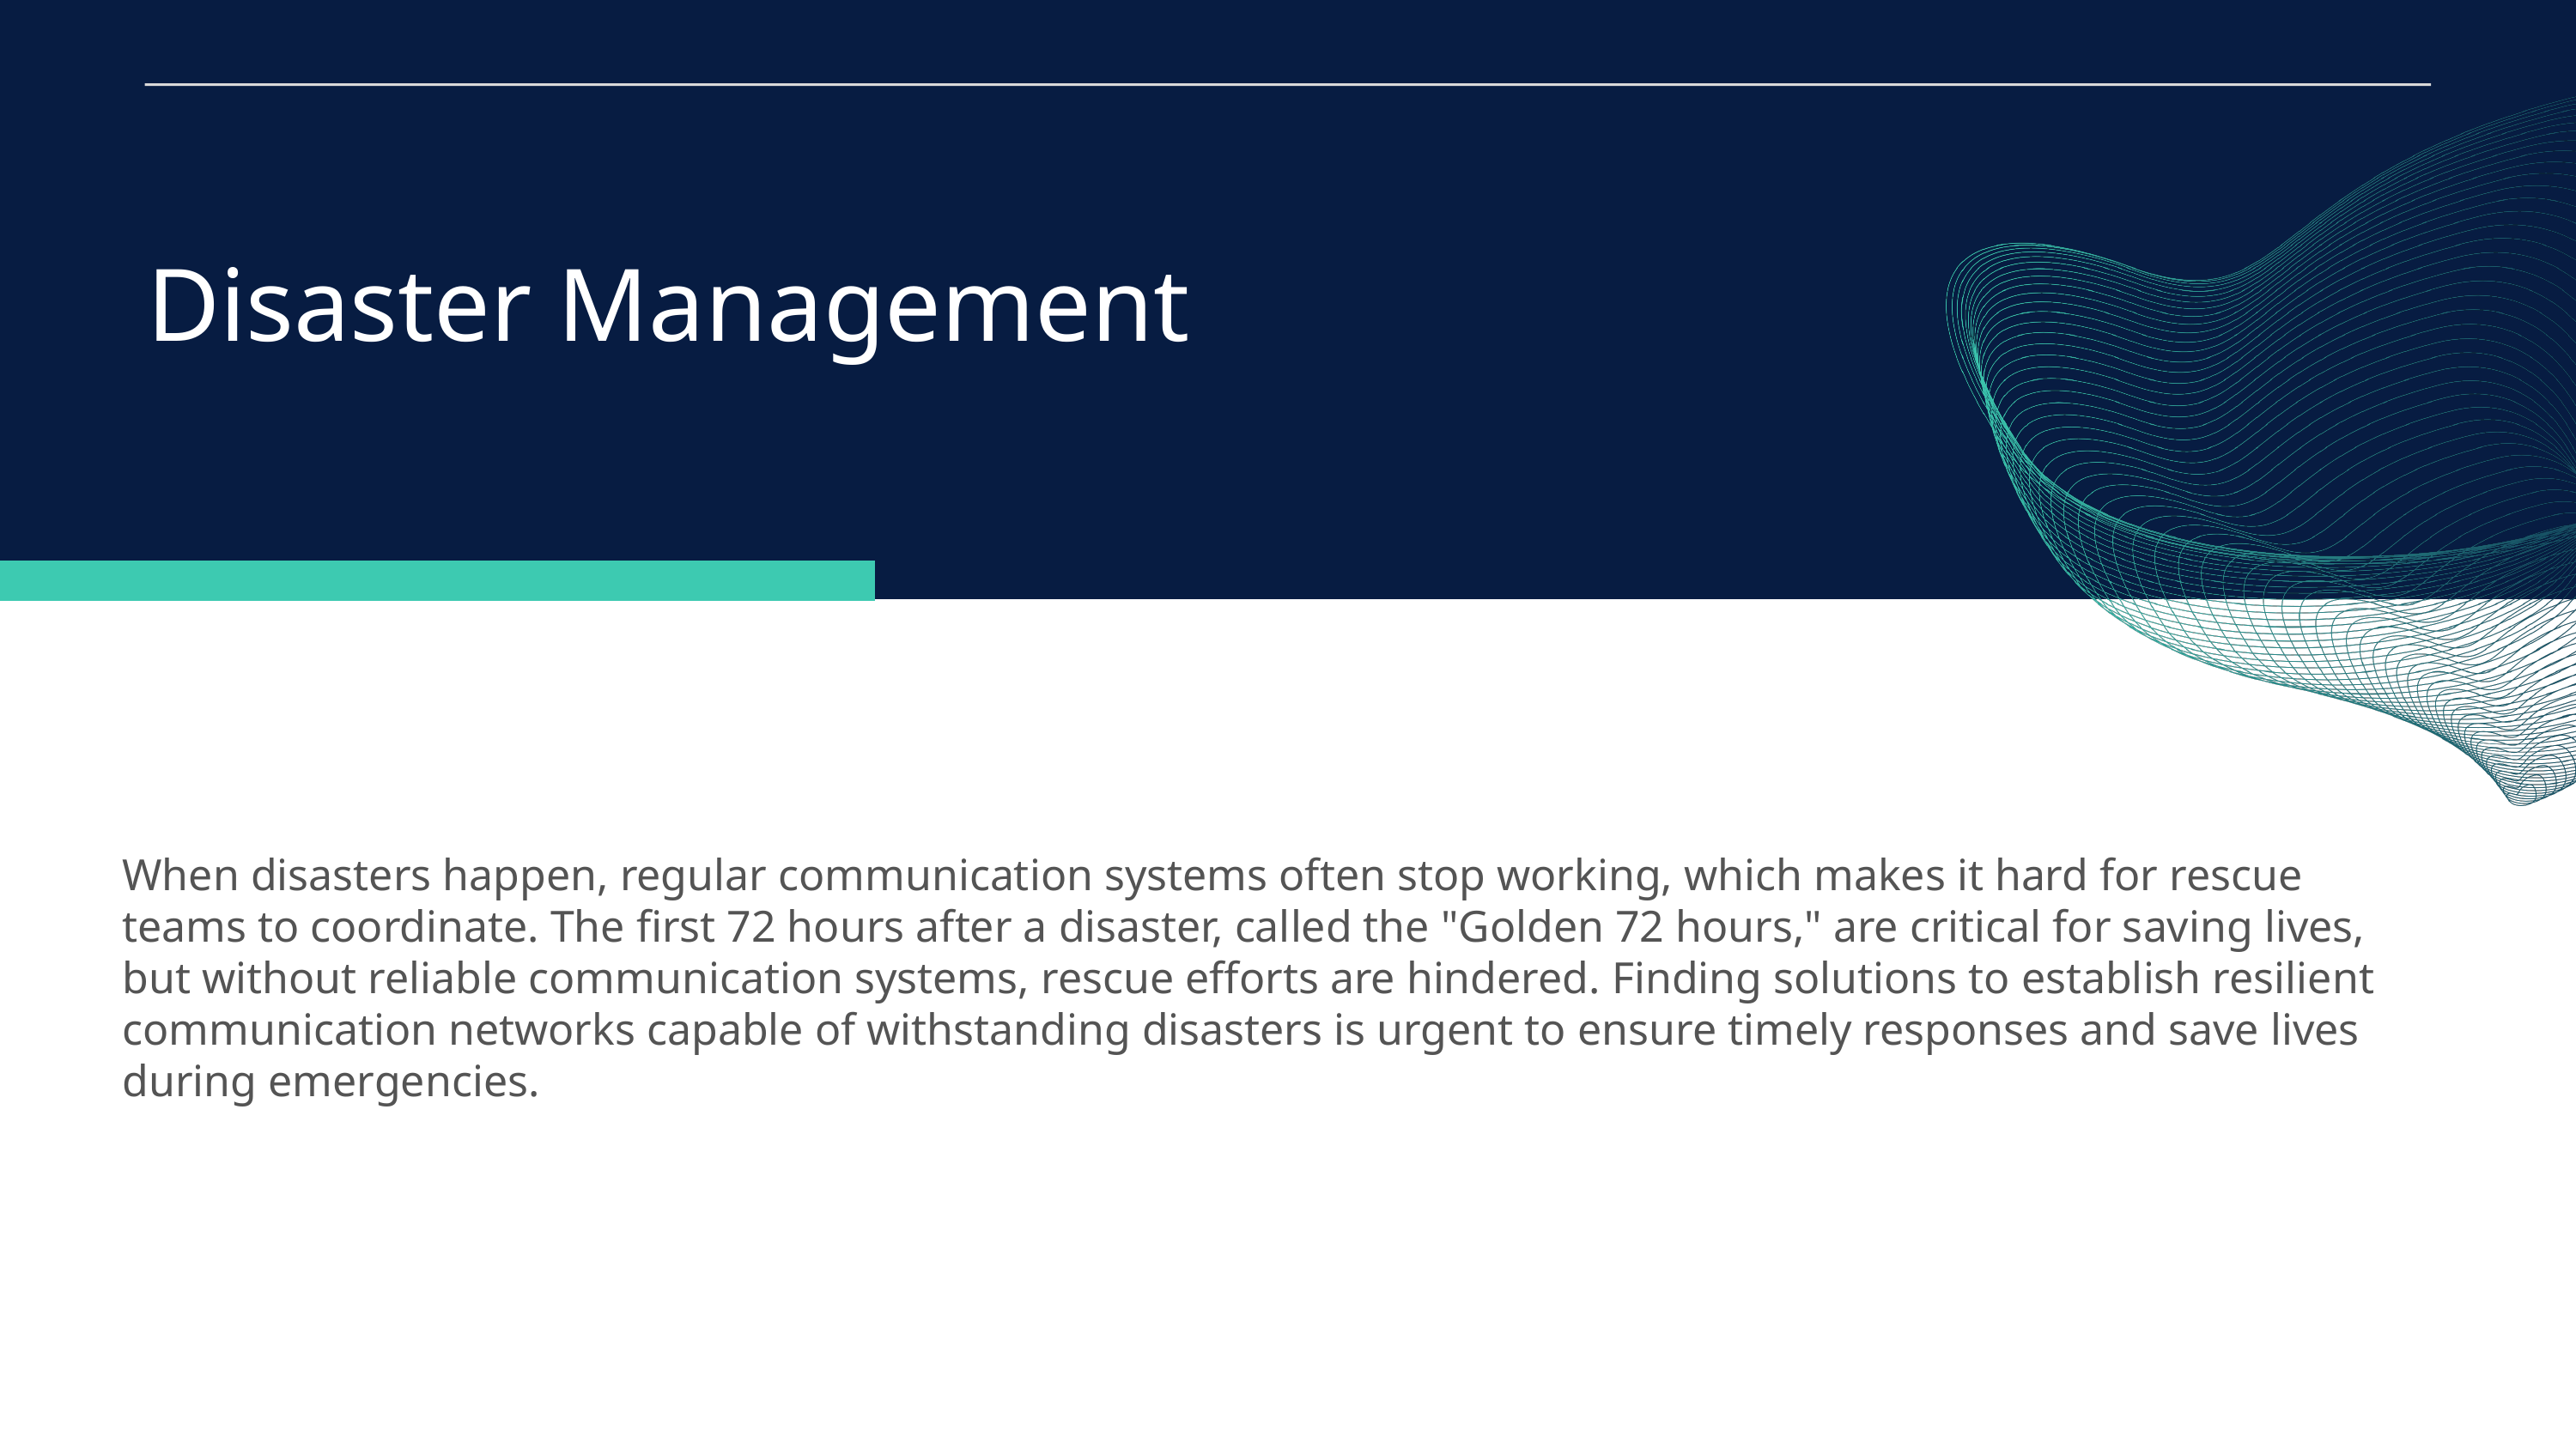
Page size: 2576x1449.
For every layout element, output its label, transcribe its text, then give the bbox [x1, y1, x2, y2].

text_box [0, 0, 2576, 600]
text_box [1941, 609, 2576, 806]
text_box When disasters happen, regular communication systems often stop working, which makes it hard for rescue teams to coordinate. The first 72 hours after a disaster, called the "Golden 72 hours," are critical for saving lives, but without reliable communication systems, rescue efforts are hindered. Finding solutions to establish resilient communication networks capable of withstanding disasters is urgent to ensure timely responses and save lives during emergencies. [122, 846, 2436, 1106]
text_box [0, 560, 876, 602]
